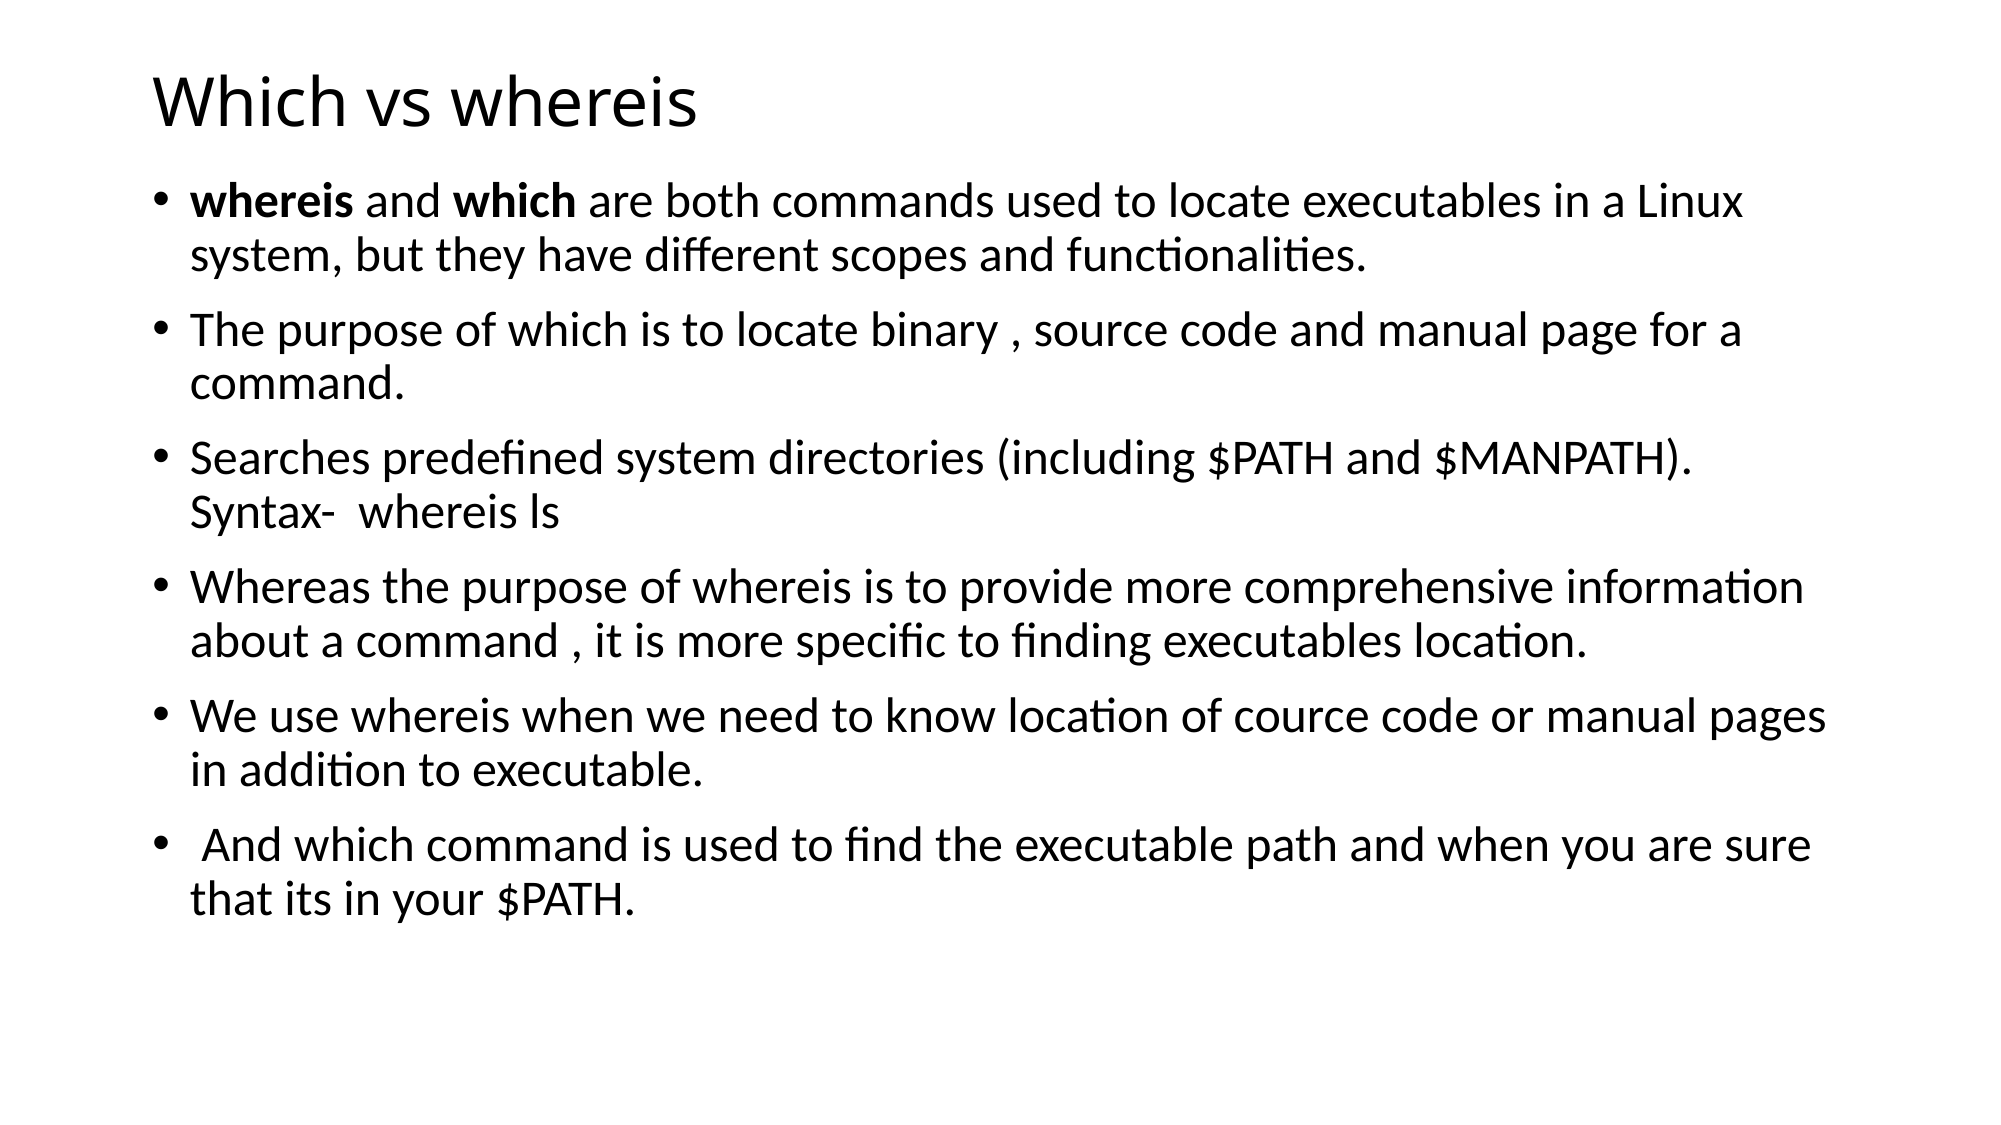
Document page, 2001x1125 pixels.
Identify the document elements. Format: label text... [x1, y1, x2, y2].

title Which vs whereis [137, 59, 1863, 149]
list whereis and which are both commands used to locate executables in a Linux system, but they have different scopes and functionalities. The purpose of which is to locate binary , source code and manual page for a command. Searches predefined system directories (including $PATH and $MANPATH). Syntax- whereis ls Whereas the purpose of whereis is to provide more comprehensive information about a command , it is more specific to finding executables location. We use whereis when we need to know location of cource code or manual pages in addition to executable. And which command is used to find the executable path and when you are sure that its in your $PATH. [137, 166, 1863, 1014]
